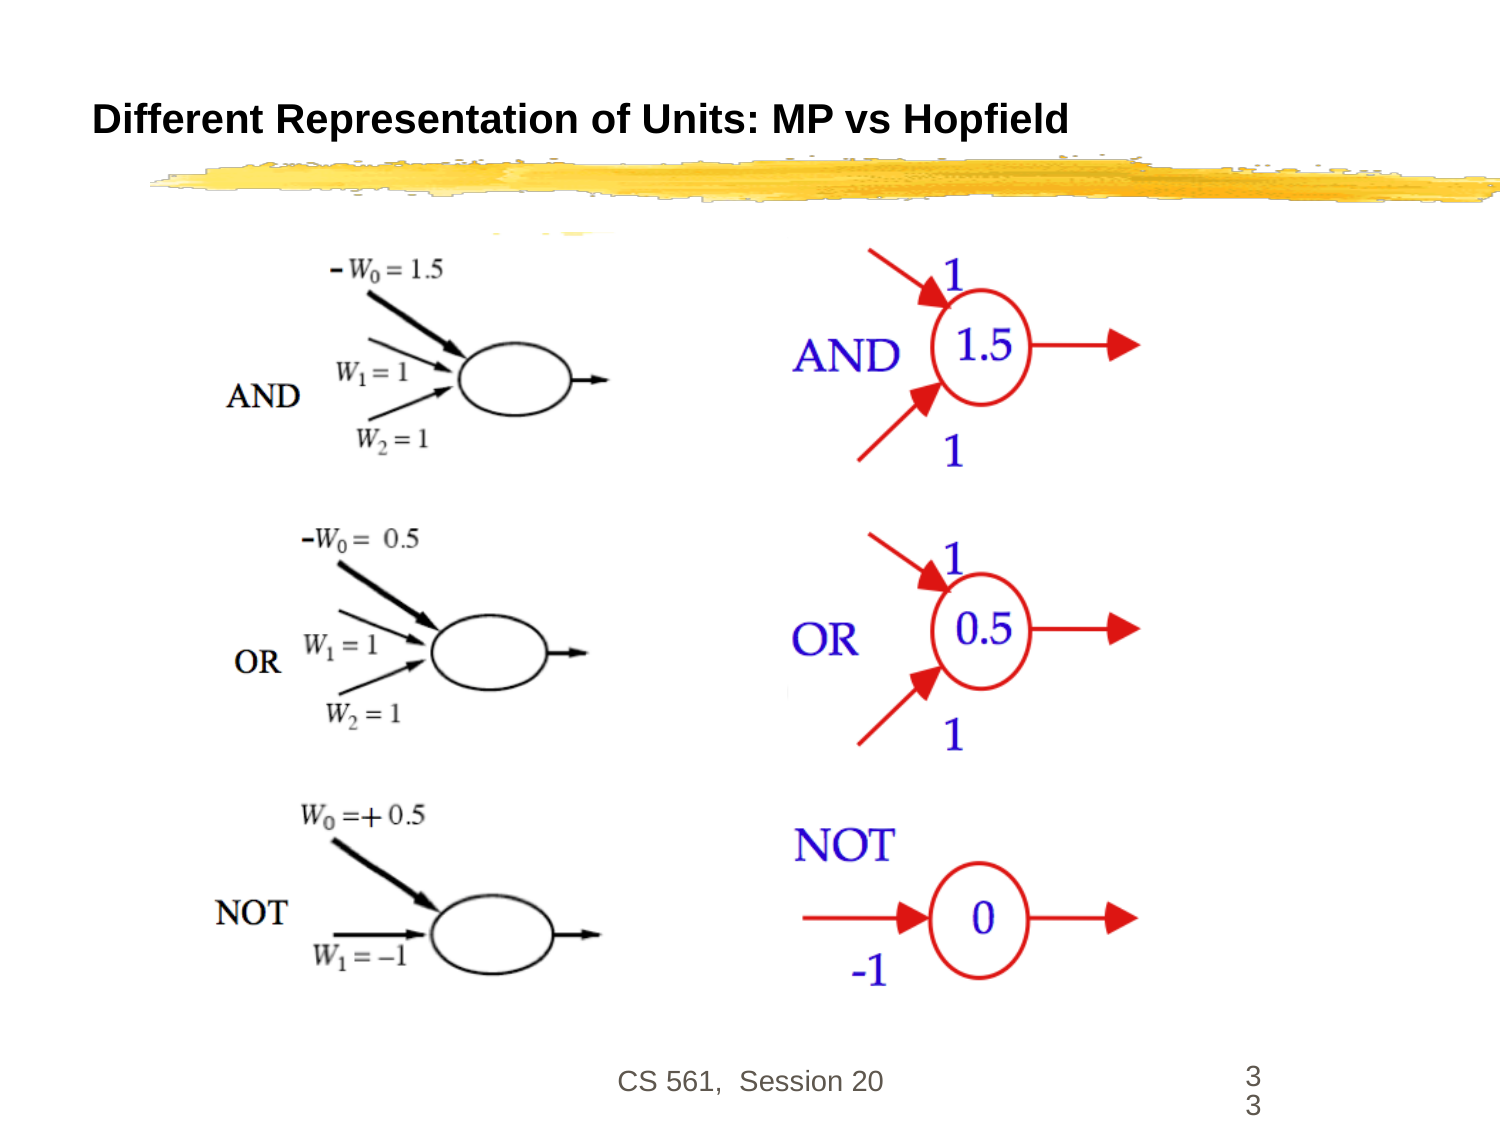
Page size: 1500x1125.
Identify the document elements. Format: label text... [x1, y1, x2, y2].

title Different Representation of Units: MP vs Hopfield [76, 0, 1416, 151]
picture [149, 149, 1500, 213]
picture [211, 232, 627, 466]
picture [787, 237, 1176, 1013]
slide_number 33 [1229, 1049, 1283, 1101]
picture [229, 513, 608, 735]
picture [199, 782, 638, 1001]
text_box CS 561, Session 20 [512, 1046, 990, 1097]
